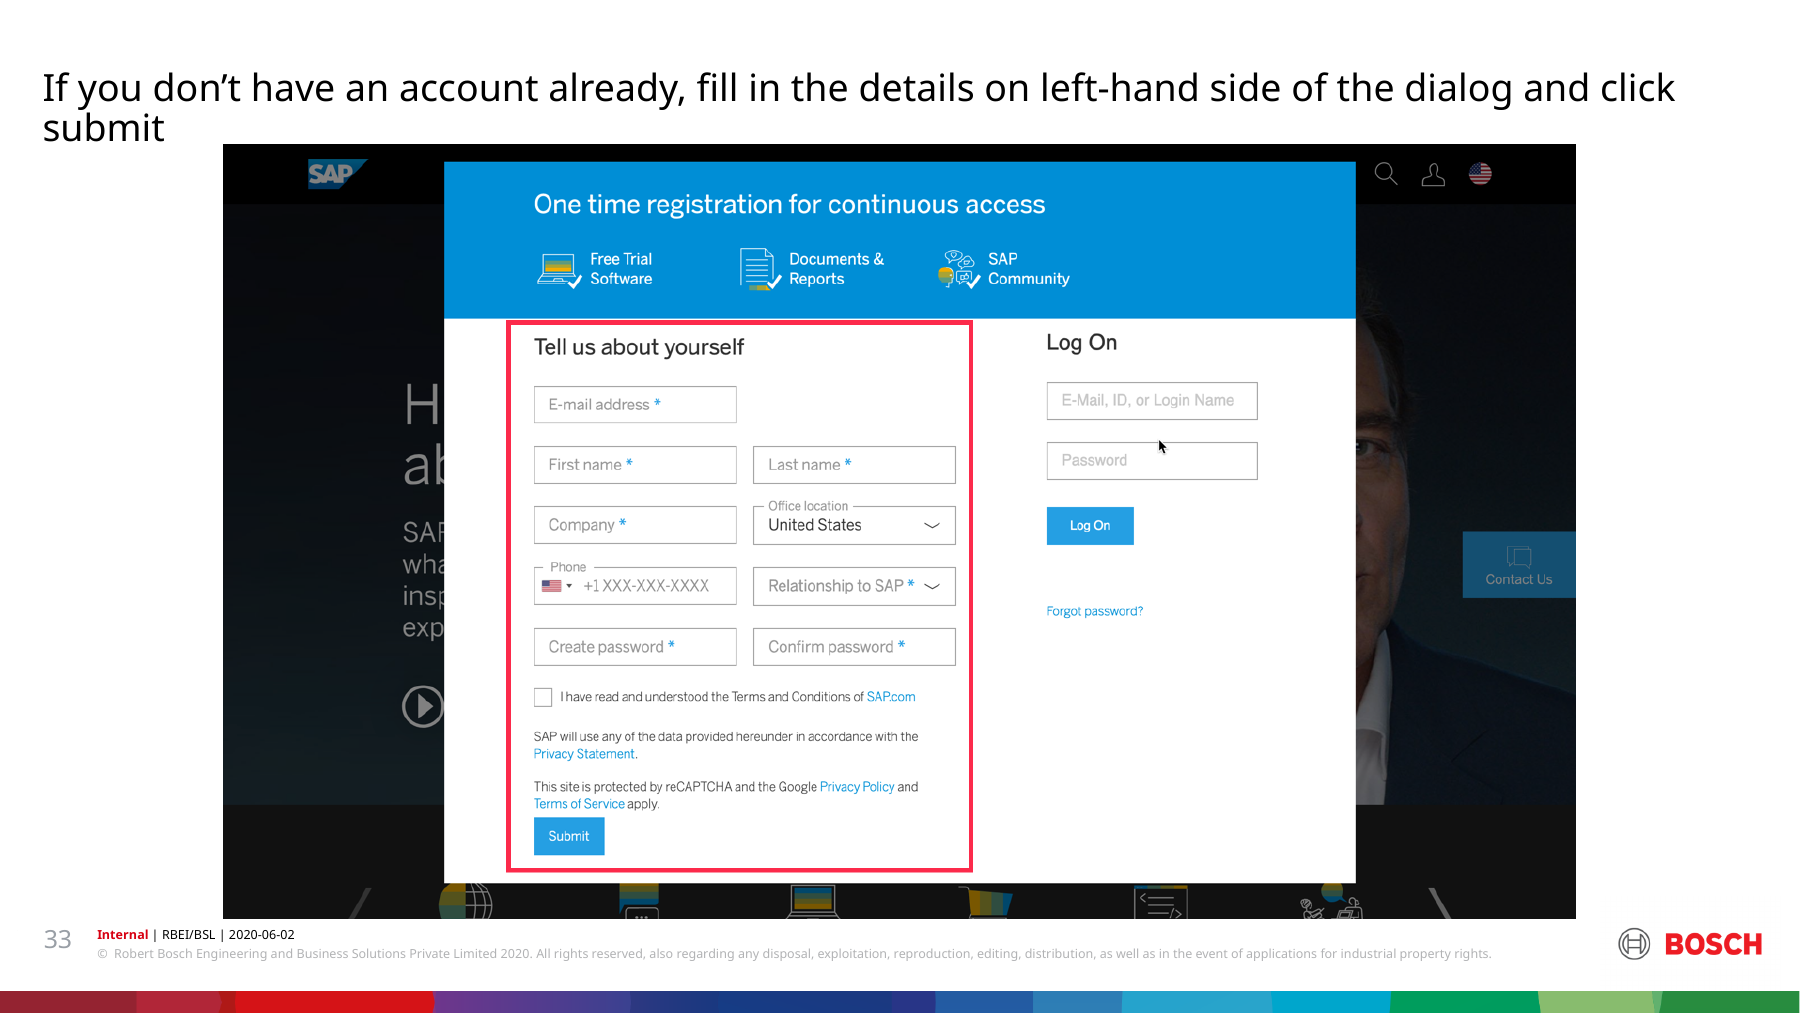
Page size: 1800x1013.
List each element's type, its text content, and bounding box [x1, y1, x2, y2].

picture [0, 905, 1272, 1013]
slide_number 33 [43, 923, 92, 991]
title If you don’t have an account already, fill in the details on left-hand side of the dialog and click submit [42, 69, 1757, 133]
picture [223, 144, 1576, 919]
picture [1390, 896, 1800, 1013]
